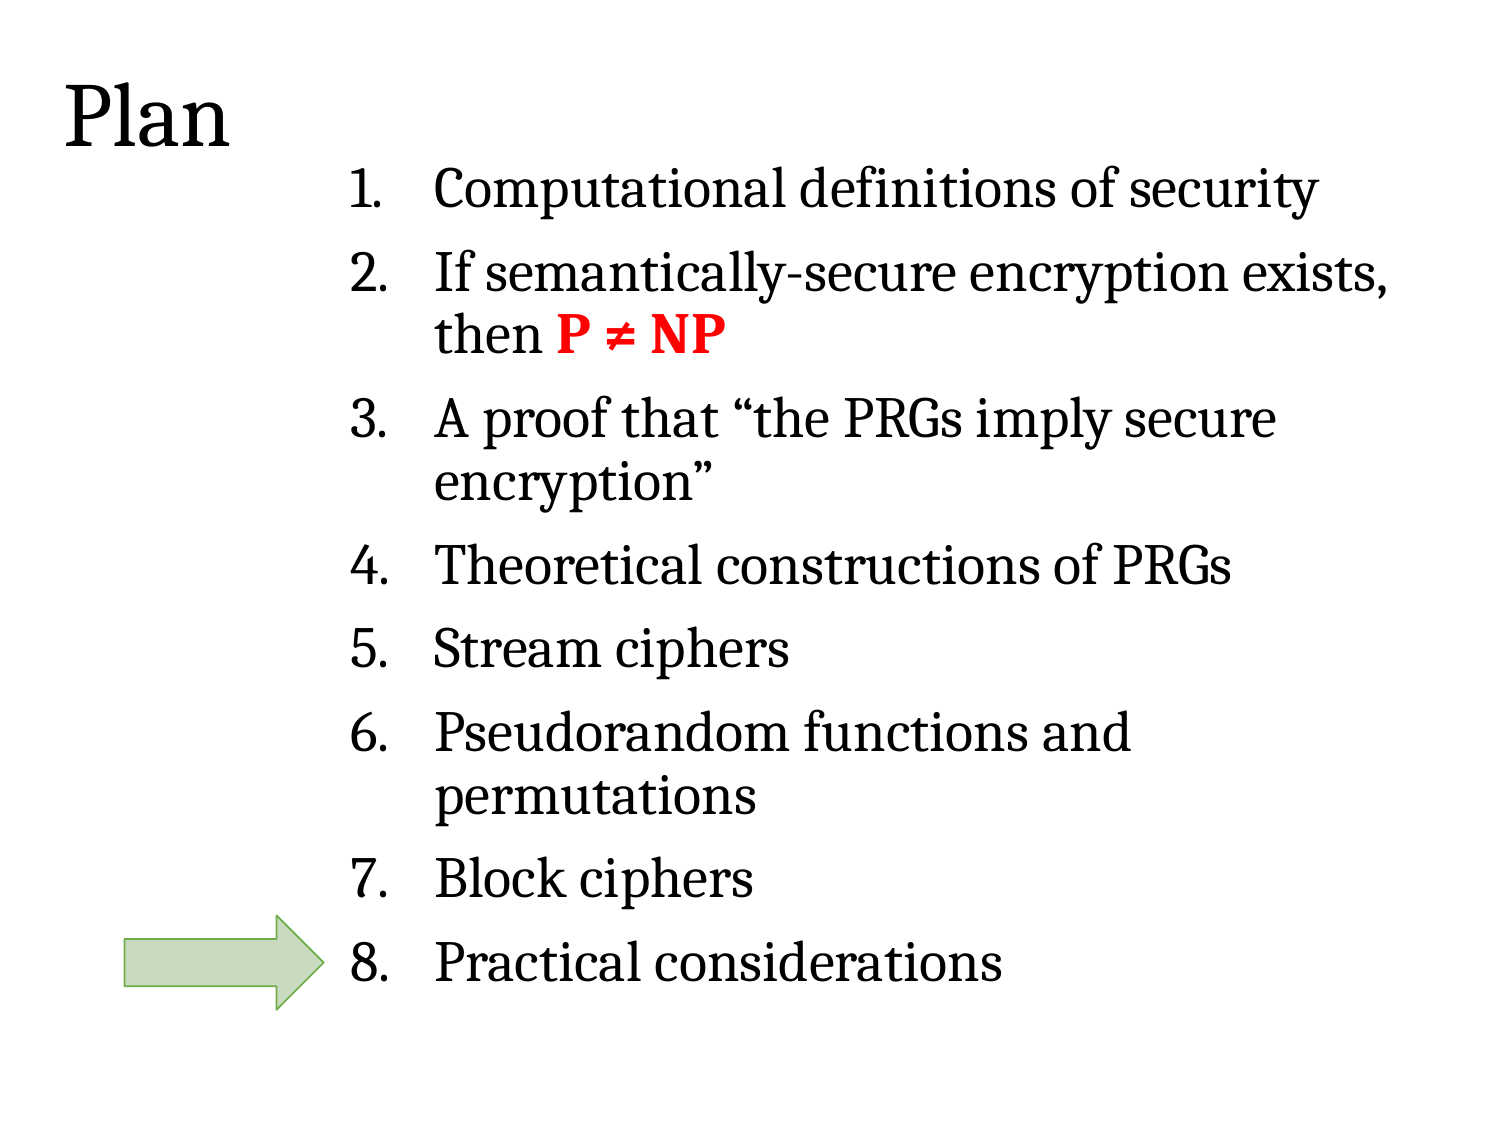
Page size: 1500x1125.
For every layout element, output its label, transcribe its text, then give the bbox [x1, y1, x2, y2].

list Computational definitions of security If semantically-secure encryption exists, then P ≠ NP A proof that “the PRGs imply secure encryption” Theoretical constructions of PRGs Stream ciphers Pseudorandom functions and permutations Block ciphers Practical considerations [334, 149, 1414, 1036]
text_box [123, 914, 325, 1011]
title Plan [48, 8, 1343, 226]
